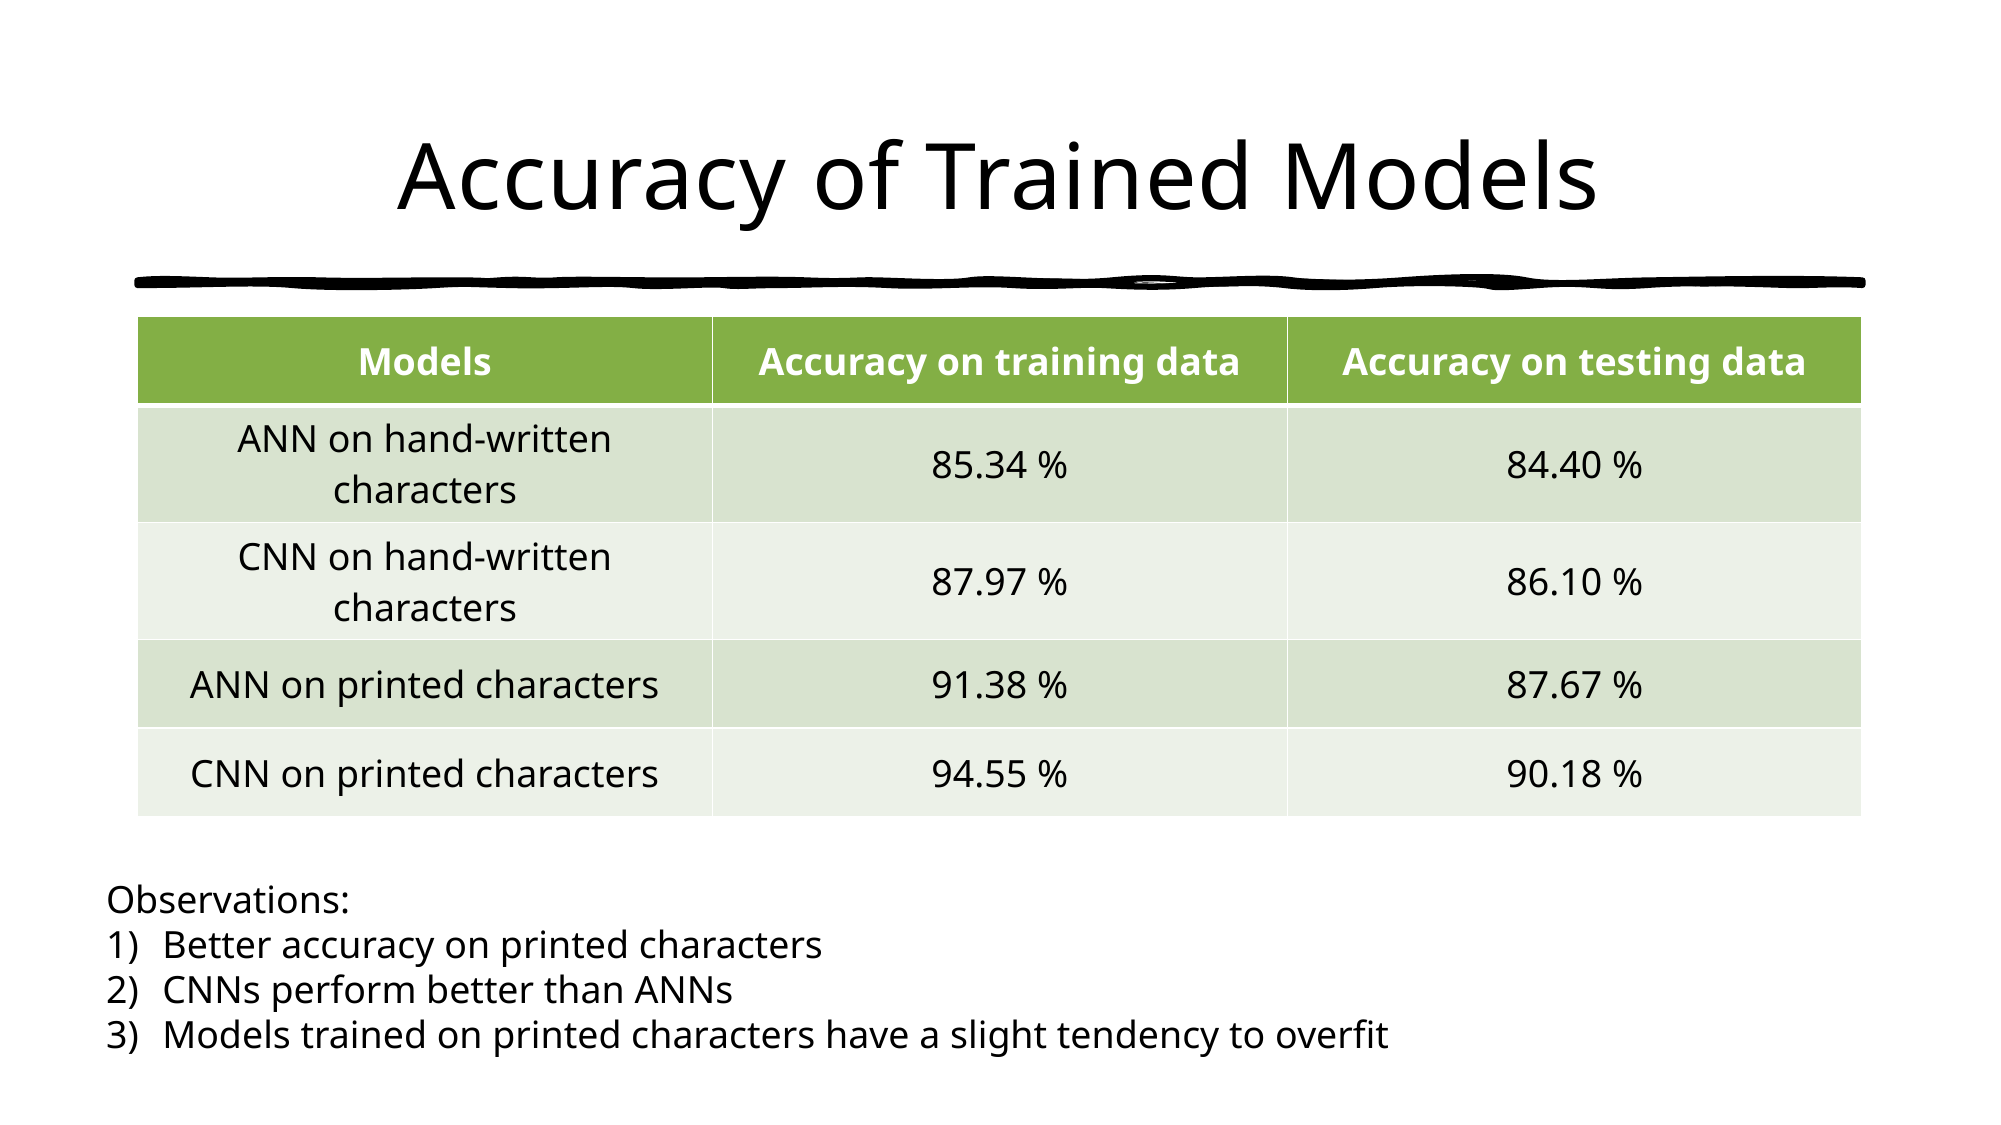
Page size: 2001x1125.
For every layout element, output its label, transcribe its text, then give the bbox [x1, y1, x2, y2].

table_cell 91.38 % [713, 640, 1287, 727]
text_box Observations: Better accuracy on printed characters CNNs perform better than ANNs Models trained on printed characters have a slight tendency to overfit [91, 868, 1405, 1063]
table_cell 87.97 % [713, 523, 1287, 639]
title Accuracy of Trained Models [137, 59, 1863, 278]
table_header Models [138, 317, 712, 403]
table_cell 85.34 % [713, 408, 1287, 522]
table_cell 87.67 % [1288, 640, 1861, 727]
table_cell CNN on hand-written characters [138, 523, 712, 639]
table_cell CNN on printed characters [138, 729, 712, 816]
table_cell 86.10 % [1288, 523, 1861, 639]
table_cell 84.40 % [1288, 408, 1861, 522]
table_cell ANN on hand-written characters [138, 408, 712, 522]
table_cell ANN on printed characters [138, 640, 712, 727]
table_cell 90.18 % [1288, 729, 1861, 816]
table_header Accuracy on testing data [1288, 317, 1861, 403]
table_header Accuracy on training data [713, 317, 1287, 403]
table_cell 94.55 % [713, 729, 1287, 816]
